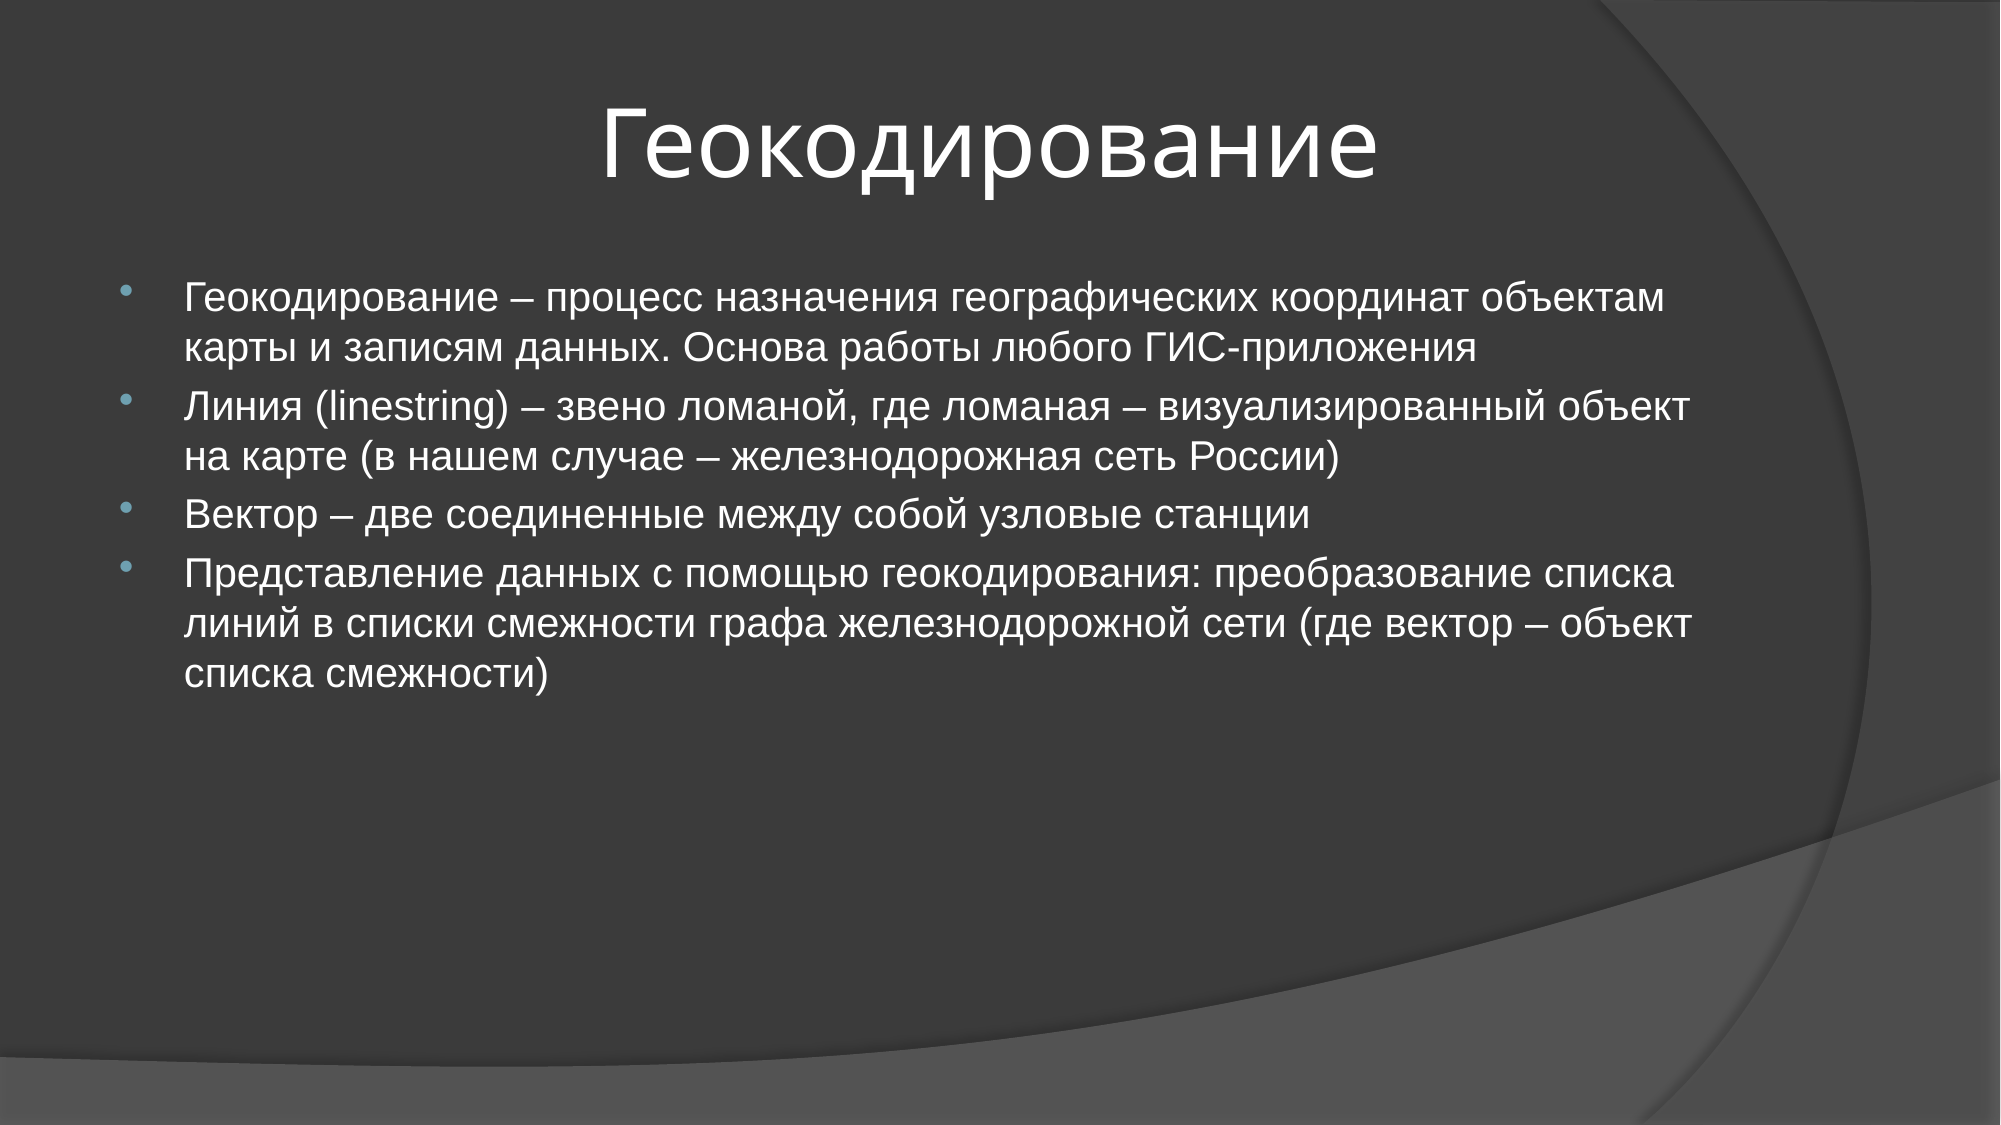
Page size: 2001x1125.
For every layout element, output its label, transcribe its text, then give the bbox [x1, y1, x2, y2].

title Геокодирование [99, 45, 1880, 233]
list Геокодирование – процесс назначения географических координат объектам карты и записям данных. Основа работы любого ГИС-приложения Линия (linestring) – звено ломаной, где ломаная – визуализированный объект на карте (в нашем случае – железнодорожная сеть России) Вектор – две соединенные между собой узловые станции Представление данных с помощью геокодирования: преобразование списка линий в списки смежности графа железнодорожной сети (где вектор – объект списка смежности) [99, 262, 1734, 1005]
